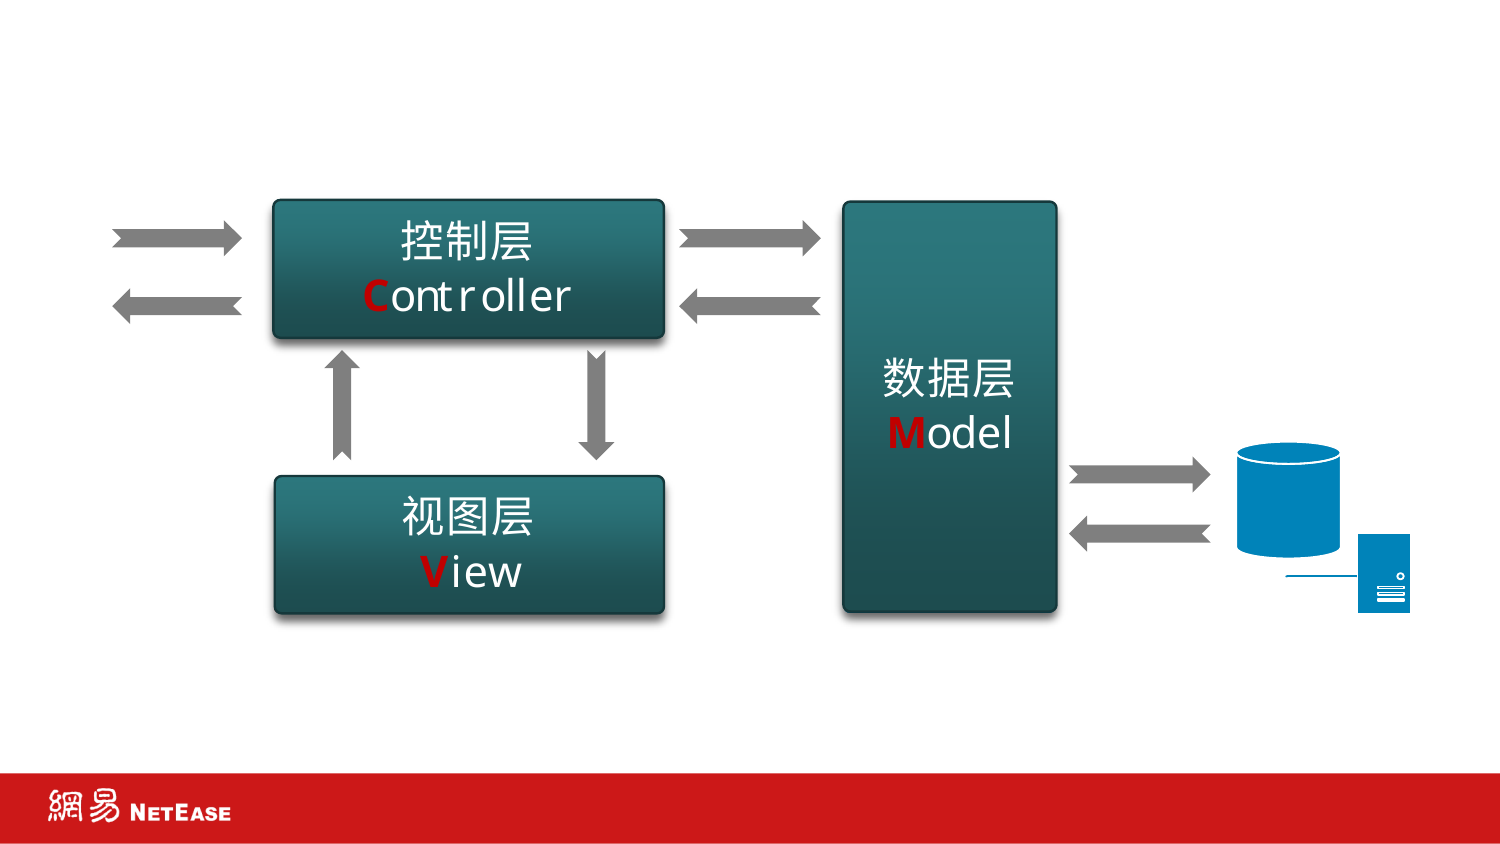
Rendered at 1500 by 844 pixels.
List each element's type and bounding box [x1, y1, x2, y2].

picture [46, 786, 231, 824]
text_box [112, 220, 243, 257]
picture [256, 190, 1412, 635]
text_box [112, 288, 243, 325]
